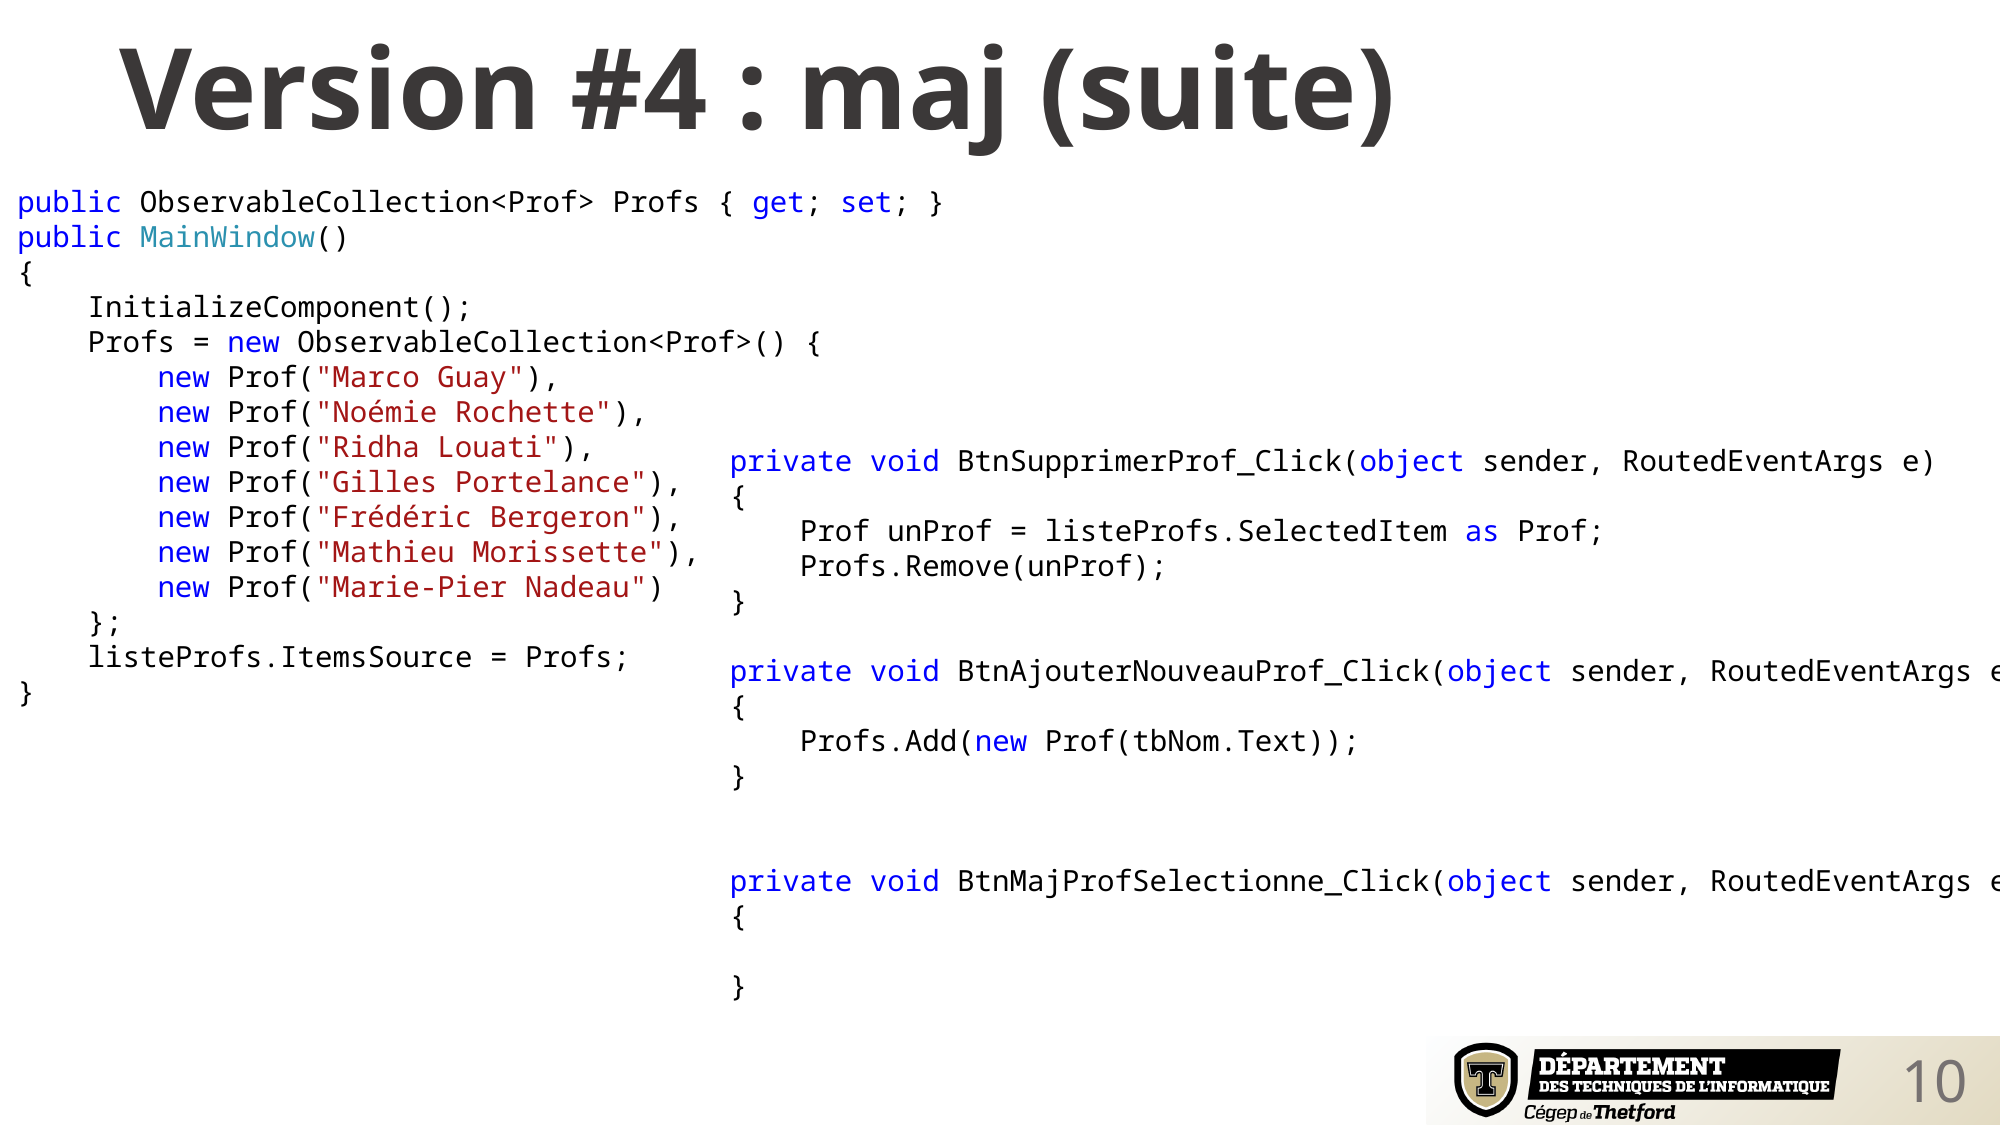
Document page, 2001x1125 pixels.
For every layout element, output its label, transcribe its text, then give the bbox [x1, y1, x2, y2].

text_box private void BtnSupprimerProf_Click(object sender, RoutedEventArgs e) { Prof unProf = listeProfs.SelectedItem as Prof; Profs.Remove(unProf); } private void BtnAjouterNouveauProf_Click(object sender, RoutedEventArgs e) { Profs.Add(new Prof(tbNom.Text)); } private void BtnMajProfSelectionne_Click(object sender, RoutedEventArgs e) { } [714, 435, 2000, 1010]
picture [1426, 1036, 1870, 1125]
text_box public ObservableCollection<Prof> Profs { get; set; } public MainWindow() { InitializeComponent(); Profs = new ObservableCollection<Prof>() { new Prof("Marco Guay"), new Prof("Noémie Rochette"), new Prof("Ridha Louati"), new Prof("Gilles Portelance"), new Prof("Frédéric Bergeron"), new Prof("Mathieu Morissette"), new Prof("Marie-Pier Nadeau") }; listeProfs.ItemsSource = Profs; } [2, 176, 1000, 716]
title Version #4 : maj (suite) [104, 0, 2000, 187]
